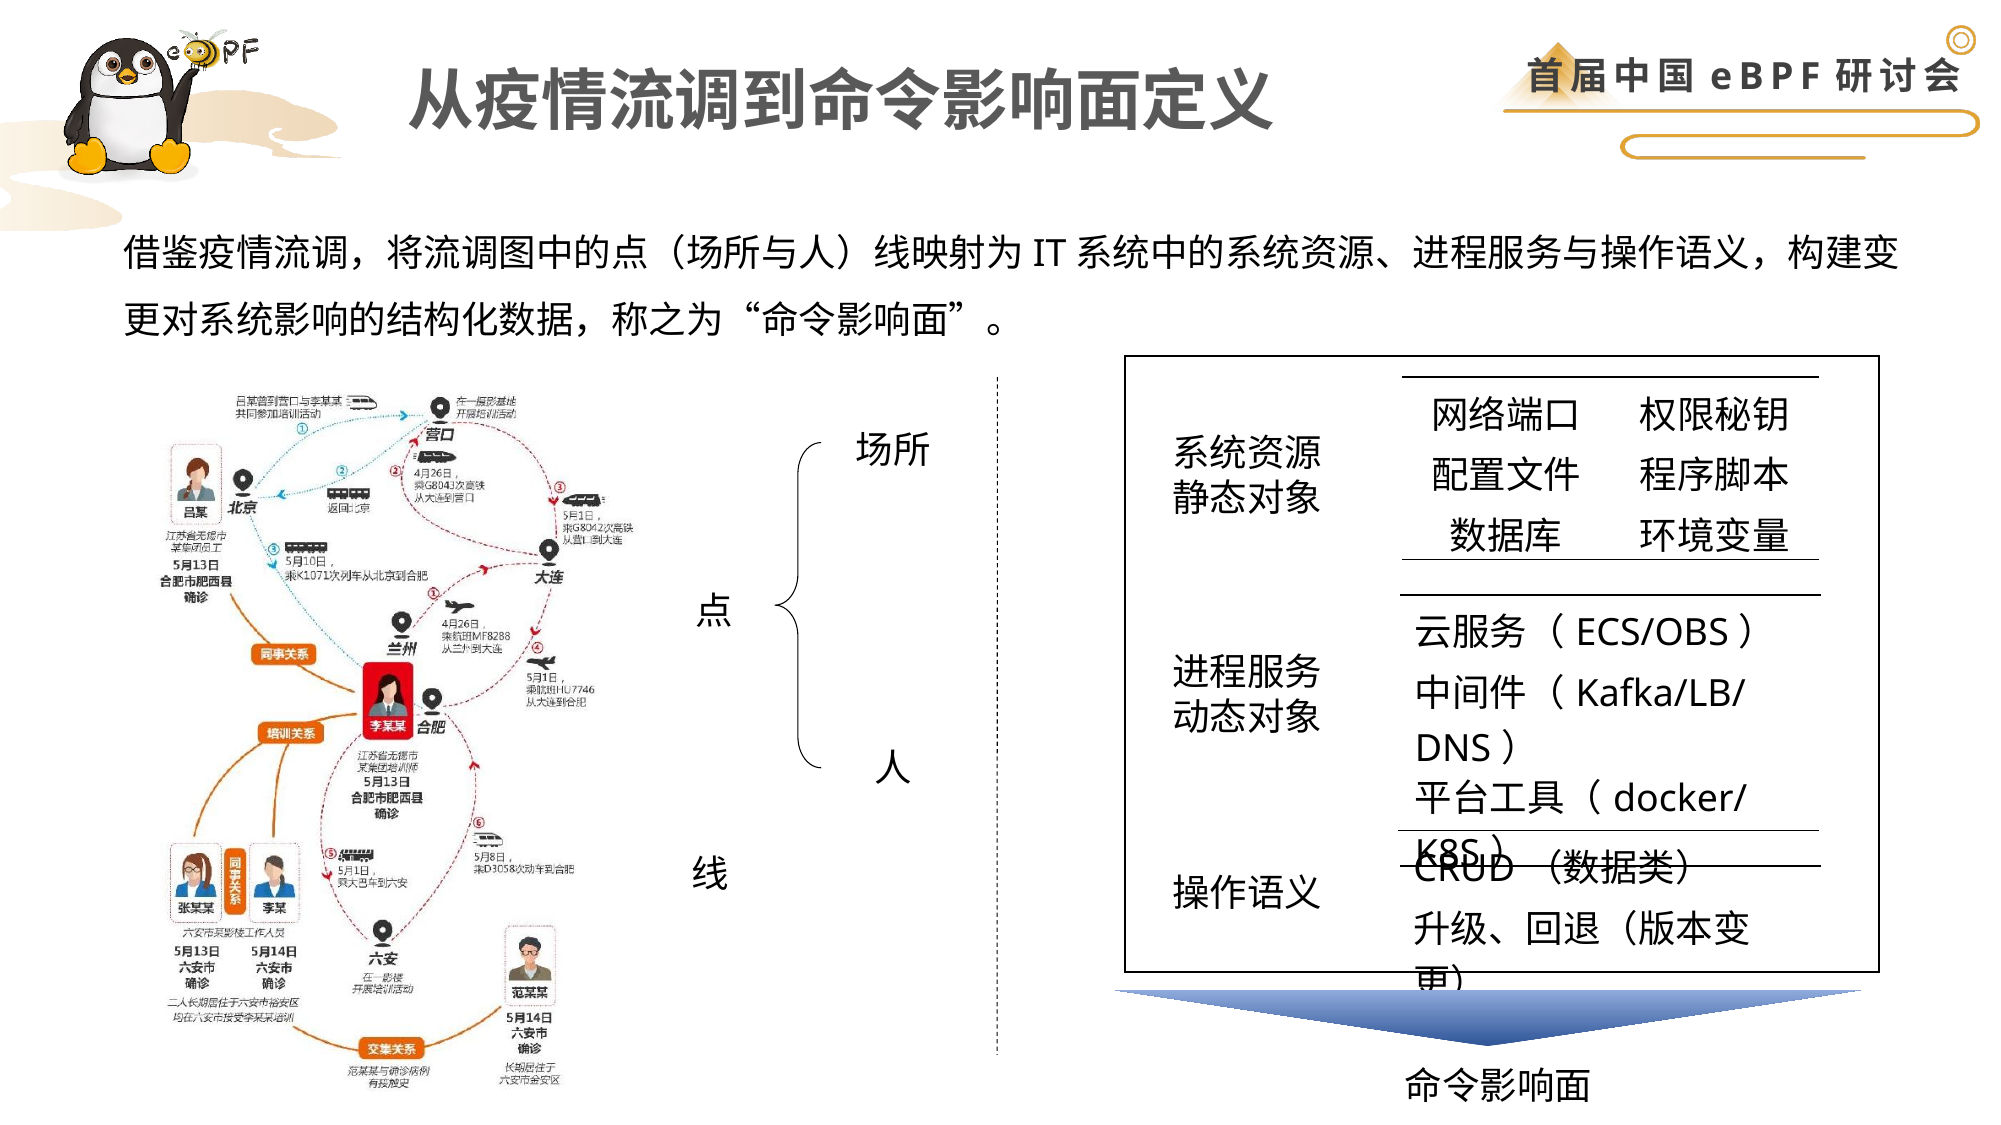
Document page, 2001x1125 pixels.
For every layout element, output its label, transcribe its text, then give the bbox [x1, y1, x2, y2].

text_box 命令影响面 [1390, 1054, 1608, 1115]
text_box [1124, 355, 1880, 973]
text_box 从疫情流调到命令影响面定义 [555, 50, 1339, 146]
table_cell 升级、回退（版本变更） [1398, 973, 1819, 989]
text_box [774, 442, 822, 769]
picture [137, 376, 649, 1102]
picture [0, 0, 555, 268]
text_box [1114, 989, 1861, 1048]
text_box 借鉴疫情流调，将流调图中的点（场所与人）线映射为IT系统中的系统资源、进程服务与操作语义，构建变更对系统影响的结构化数据，称之为“命令影响面”。 [109, 198, 1918, 349]
text_box 点 [680, 579, 748, 640]
text_box 场所 [840, 418, 946, 479]
text_box 线 [676, 842, 744, 903]
text_box 首届中国eBPF研讨会 [1629, 44, 1988, 105]
picture [1946, 25, 1976, 55]
picture [1489, 42, 1980, 160]
text_box 人 [859, 737, 927, 797]
